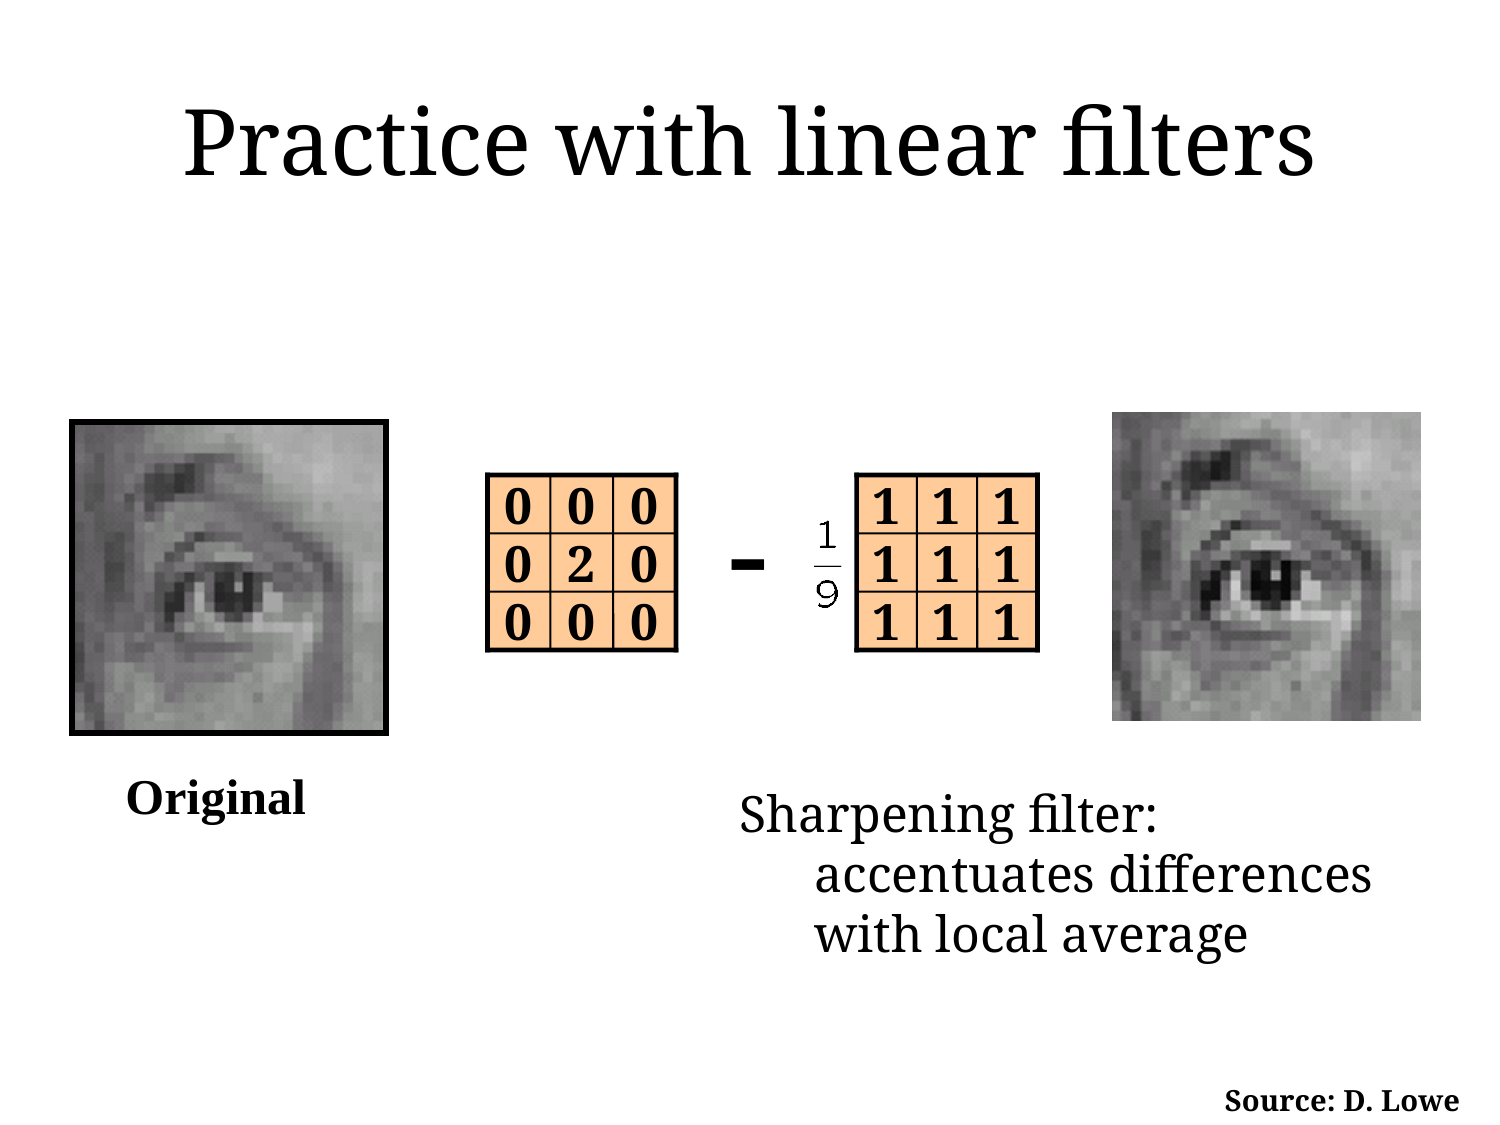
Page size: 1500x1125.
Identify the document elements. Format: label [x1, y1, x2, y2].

text_box [487, 474, 677, 651]
text_box [1210, 1074, 1476, 1125]
title [75, 45, 1425, 233]
text_box [110, 756, 322, 832]
text_box [712, 462, 785, 628]
text_box [725, 774, 1450, 970]
picture [74, 424, 383, 730]
text_box [812, 474, 1038, 651]
picture [1112, 412, 1421, 721]
